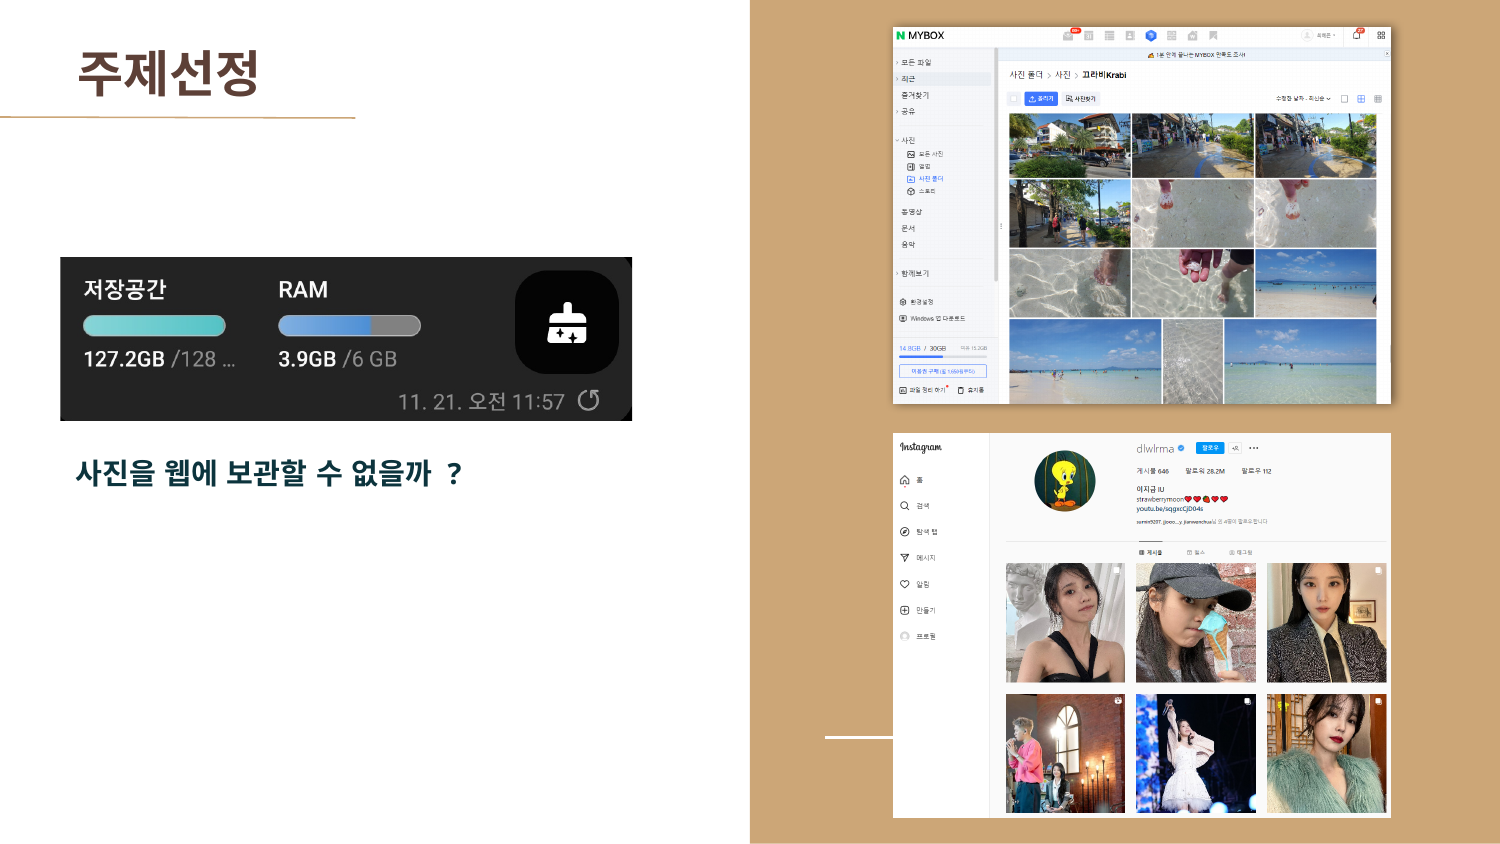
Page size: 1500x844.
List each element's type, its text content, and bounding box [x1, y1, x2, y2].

picture [60, 257, 633, 421]
picture [893, 26, 1392, 404]
picture [893, 432, 1392, 819]
text_box 주제선정 [62, 27, 334, 115]
text_box 사진을 웹에 보관할 수 없을까 ? [60, 440, 526, 505]
